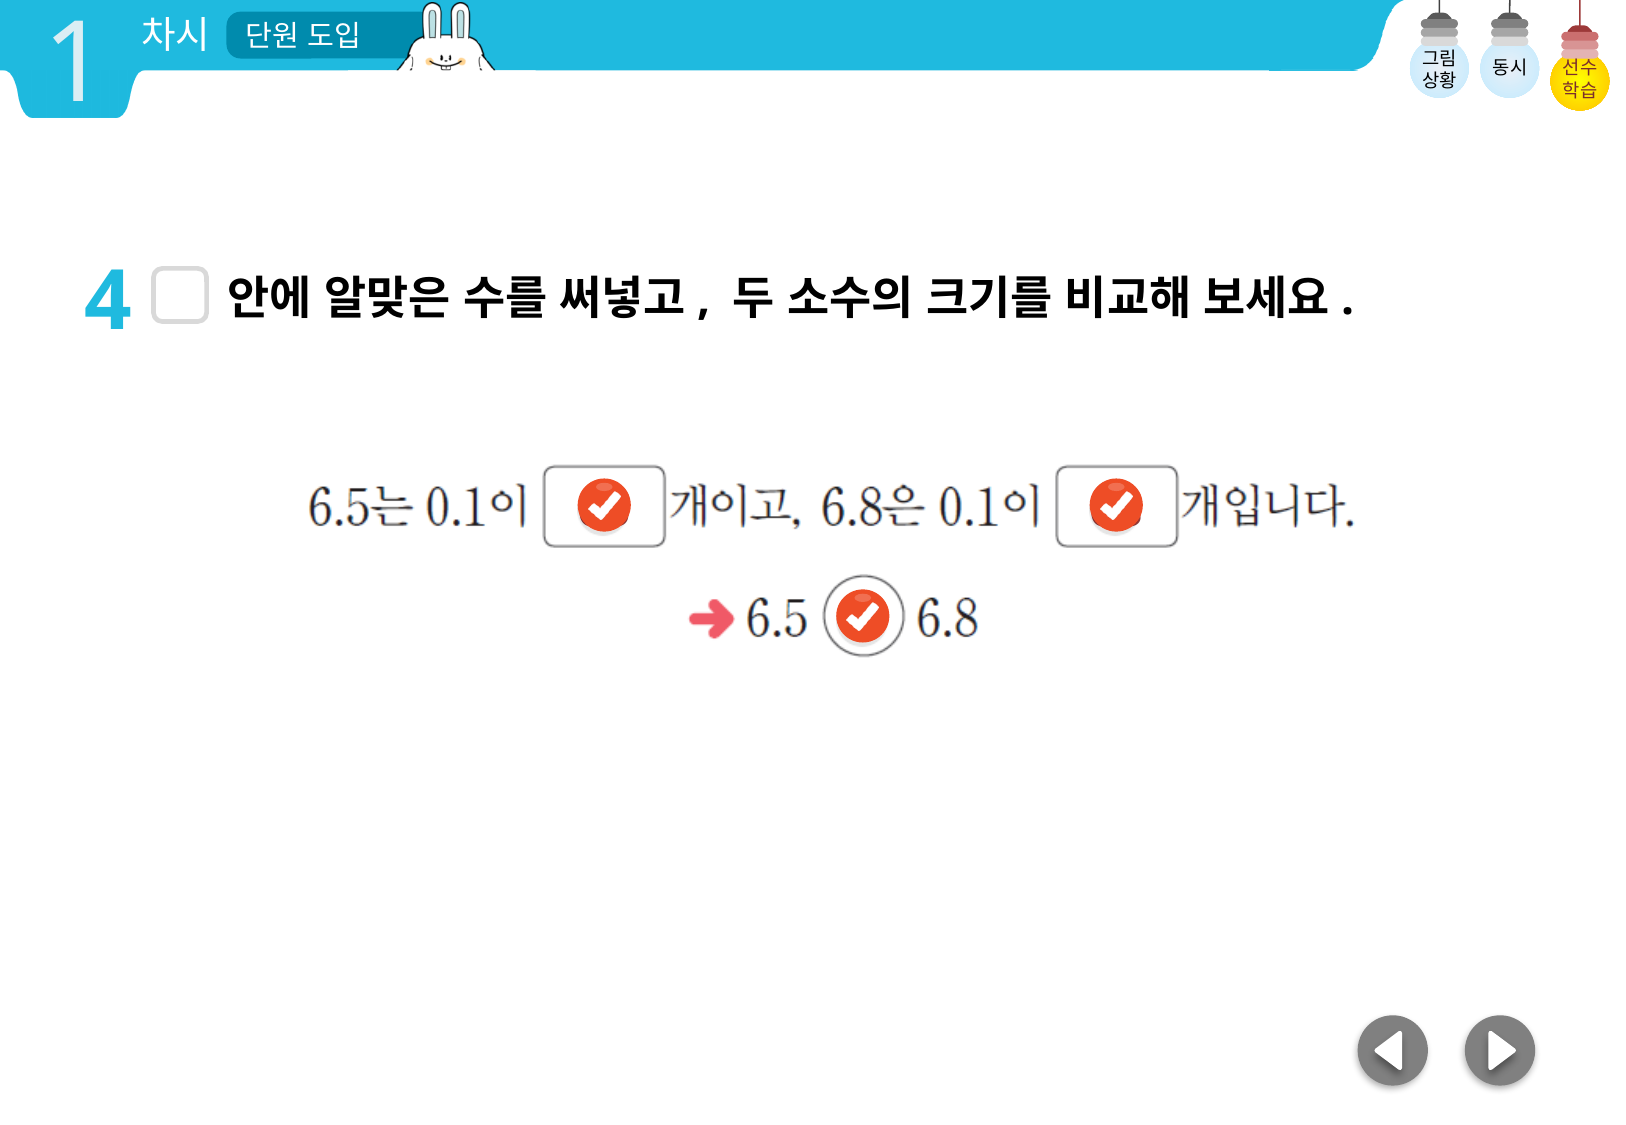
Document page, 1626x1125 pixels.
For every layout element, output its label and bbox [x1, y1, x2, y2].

picture [3, 70, 145, 118]
text_box [1269, 0, 1621, 111]
text_box [577, 478, 632, 532]
picture [395, 2, 496, 70]
text_box [1089, 478, 1144, 532]
text_box [1357, 1015, 1536, 1086]
picture [268, 450, 1392, 685]
text_box [835, 589, 890, 643]
text_box [68, 238, 1558, 355]
